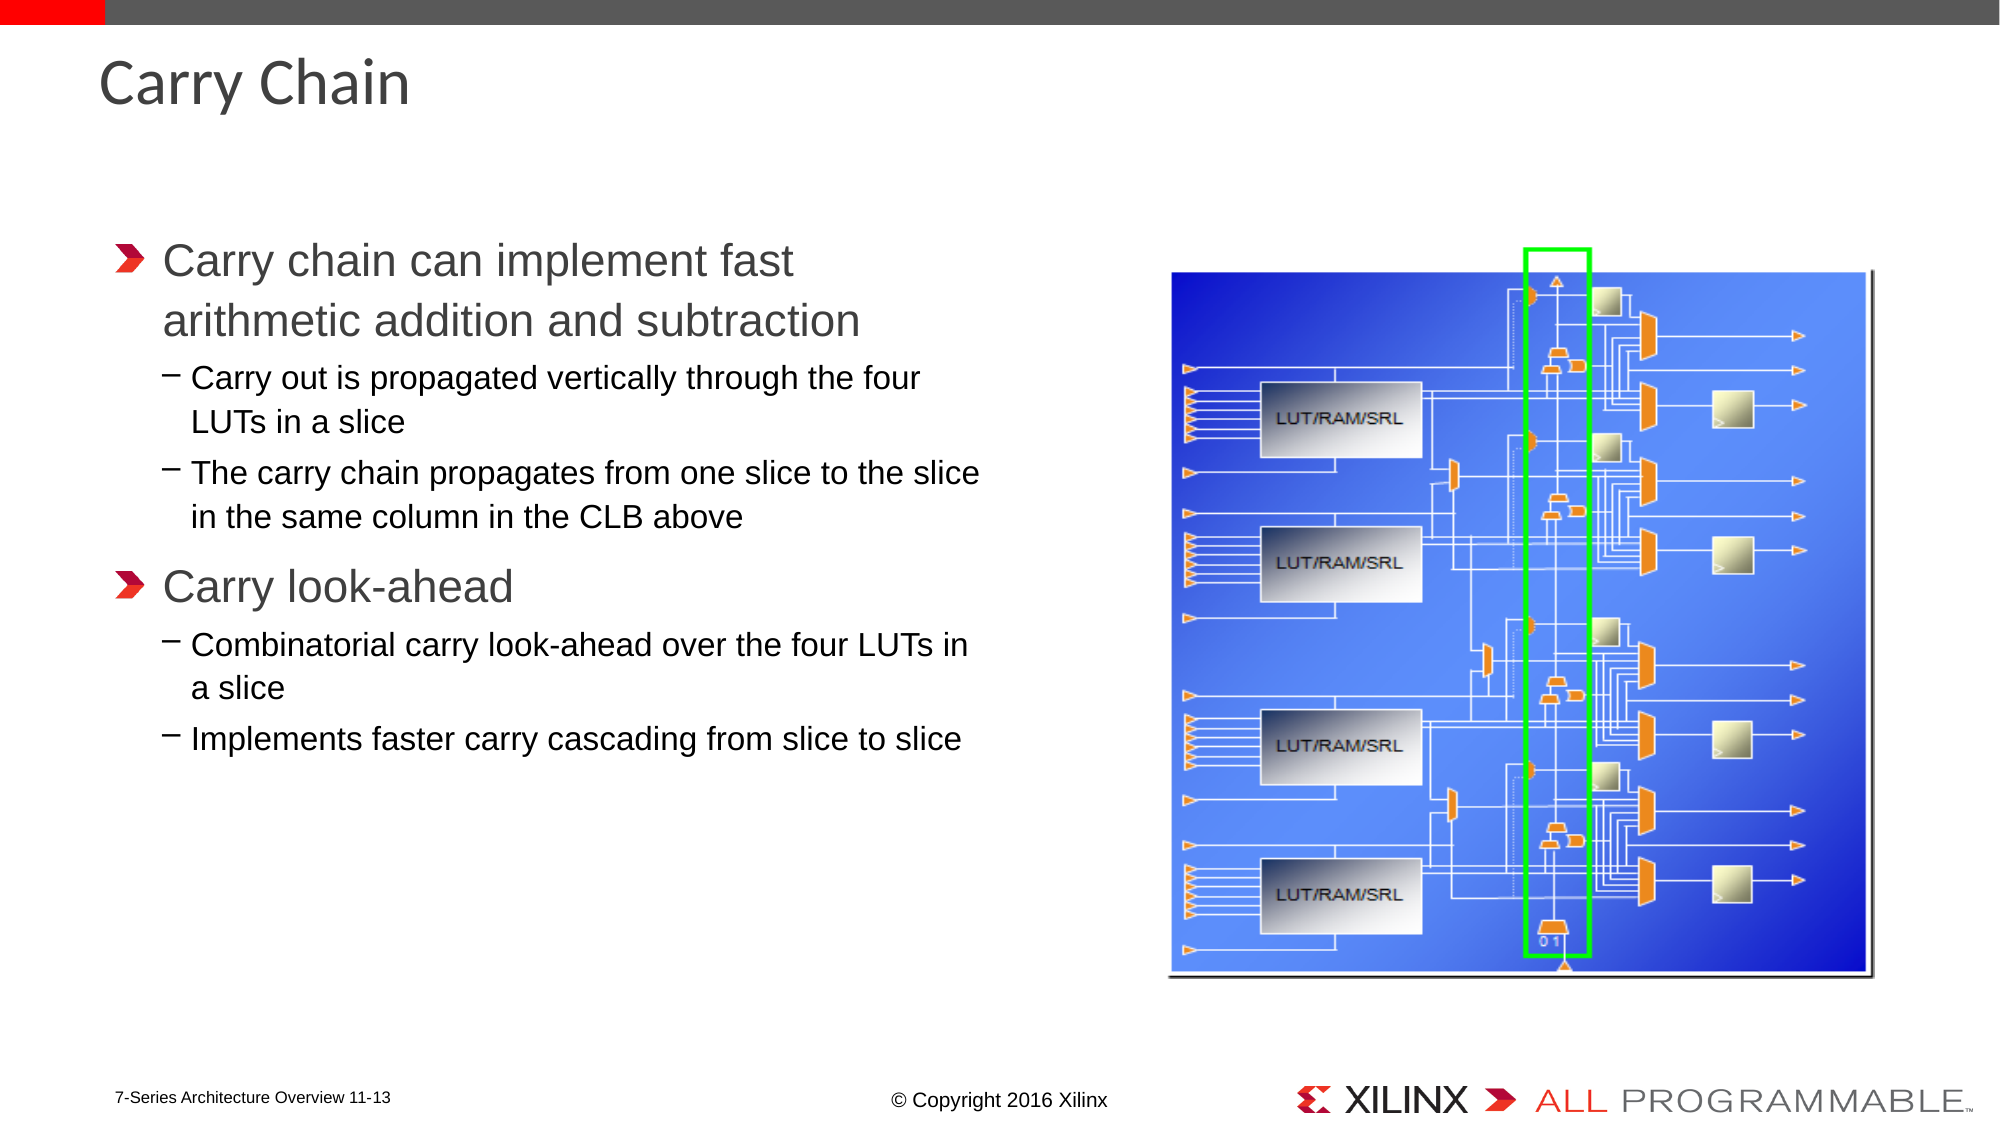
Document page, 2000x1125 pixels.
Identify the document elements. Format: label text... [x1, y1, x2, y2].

picture [114, 570, 145, 599]
footer © Copyright 2016 Xilinx [683, 1079, 1317, 1120]
picture [1317, 1086, 1973, 1113]
list Carry chain can implement fast arithmetic addition and subtraction Carry out is propagated vertically through the four LUTs in a slice The carry chain propagates from one slice to the slice in the same column in the CLB above Carry look-ahead Combinatorial carry look-ahead over the four LUTs in a slice Implements faster carry cascading from slice to slice [99, 217, 998, 918]
slide_number 7-Series Architecture Overview 11-13 [99, 1078, 444, 1120]
picture [114, 243, 145, 273]
title Carry Chain [99, 34, 1900, 122]
picture [1165, 246, 1876, 979]
